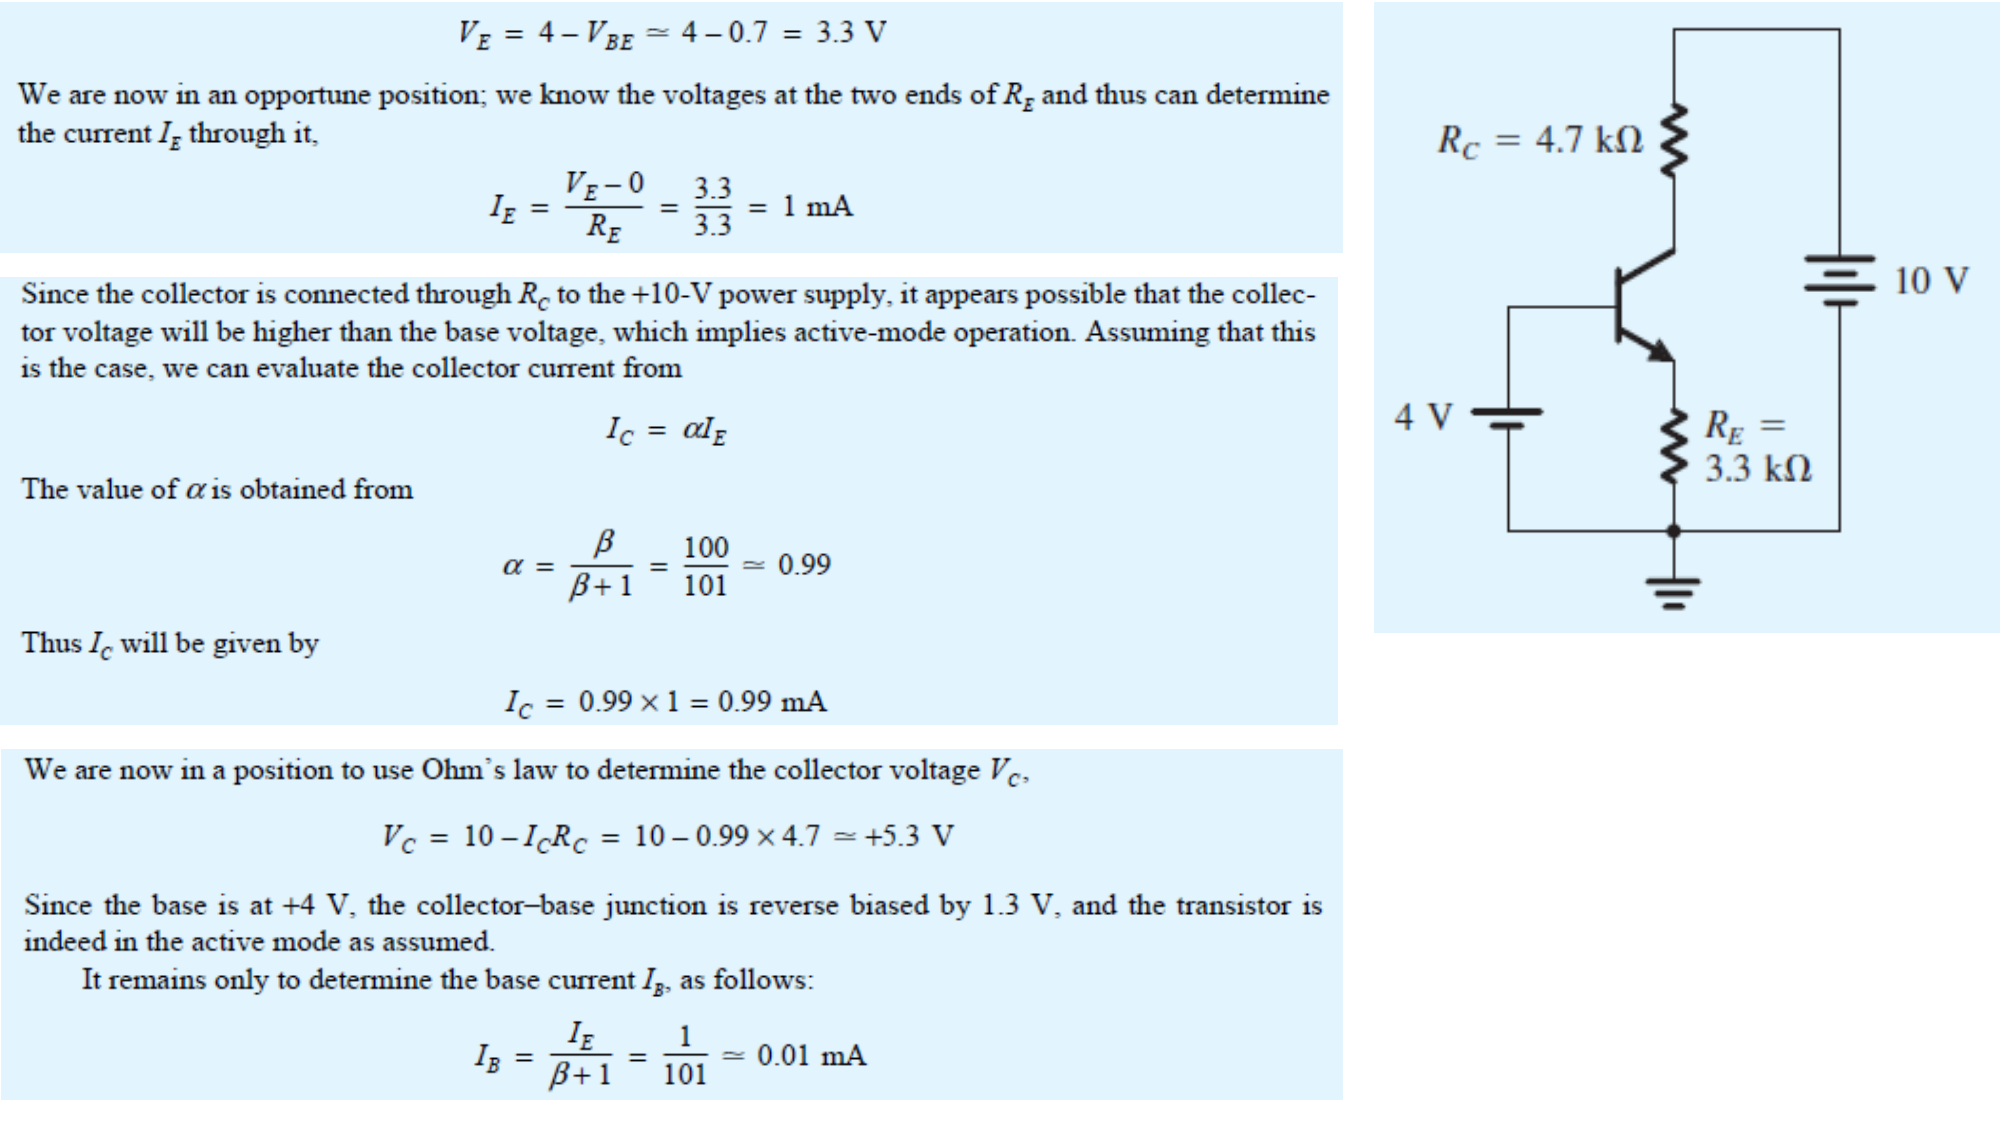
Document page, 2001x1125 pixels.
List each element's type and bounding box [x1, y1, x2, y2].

picture [0, 2, 1343, 253]
picture [1, 749, 1343, 1100]
picture [0, 277, 1338, 725]
picture [1374, 2, 2000, 633]
